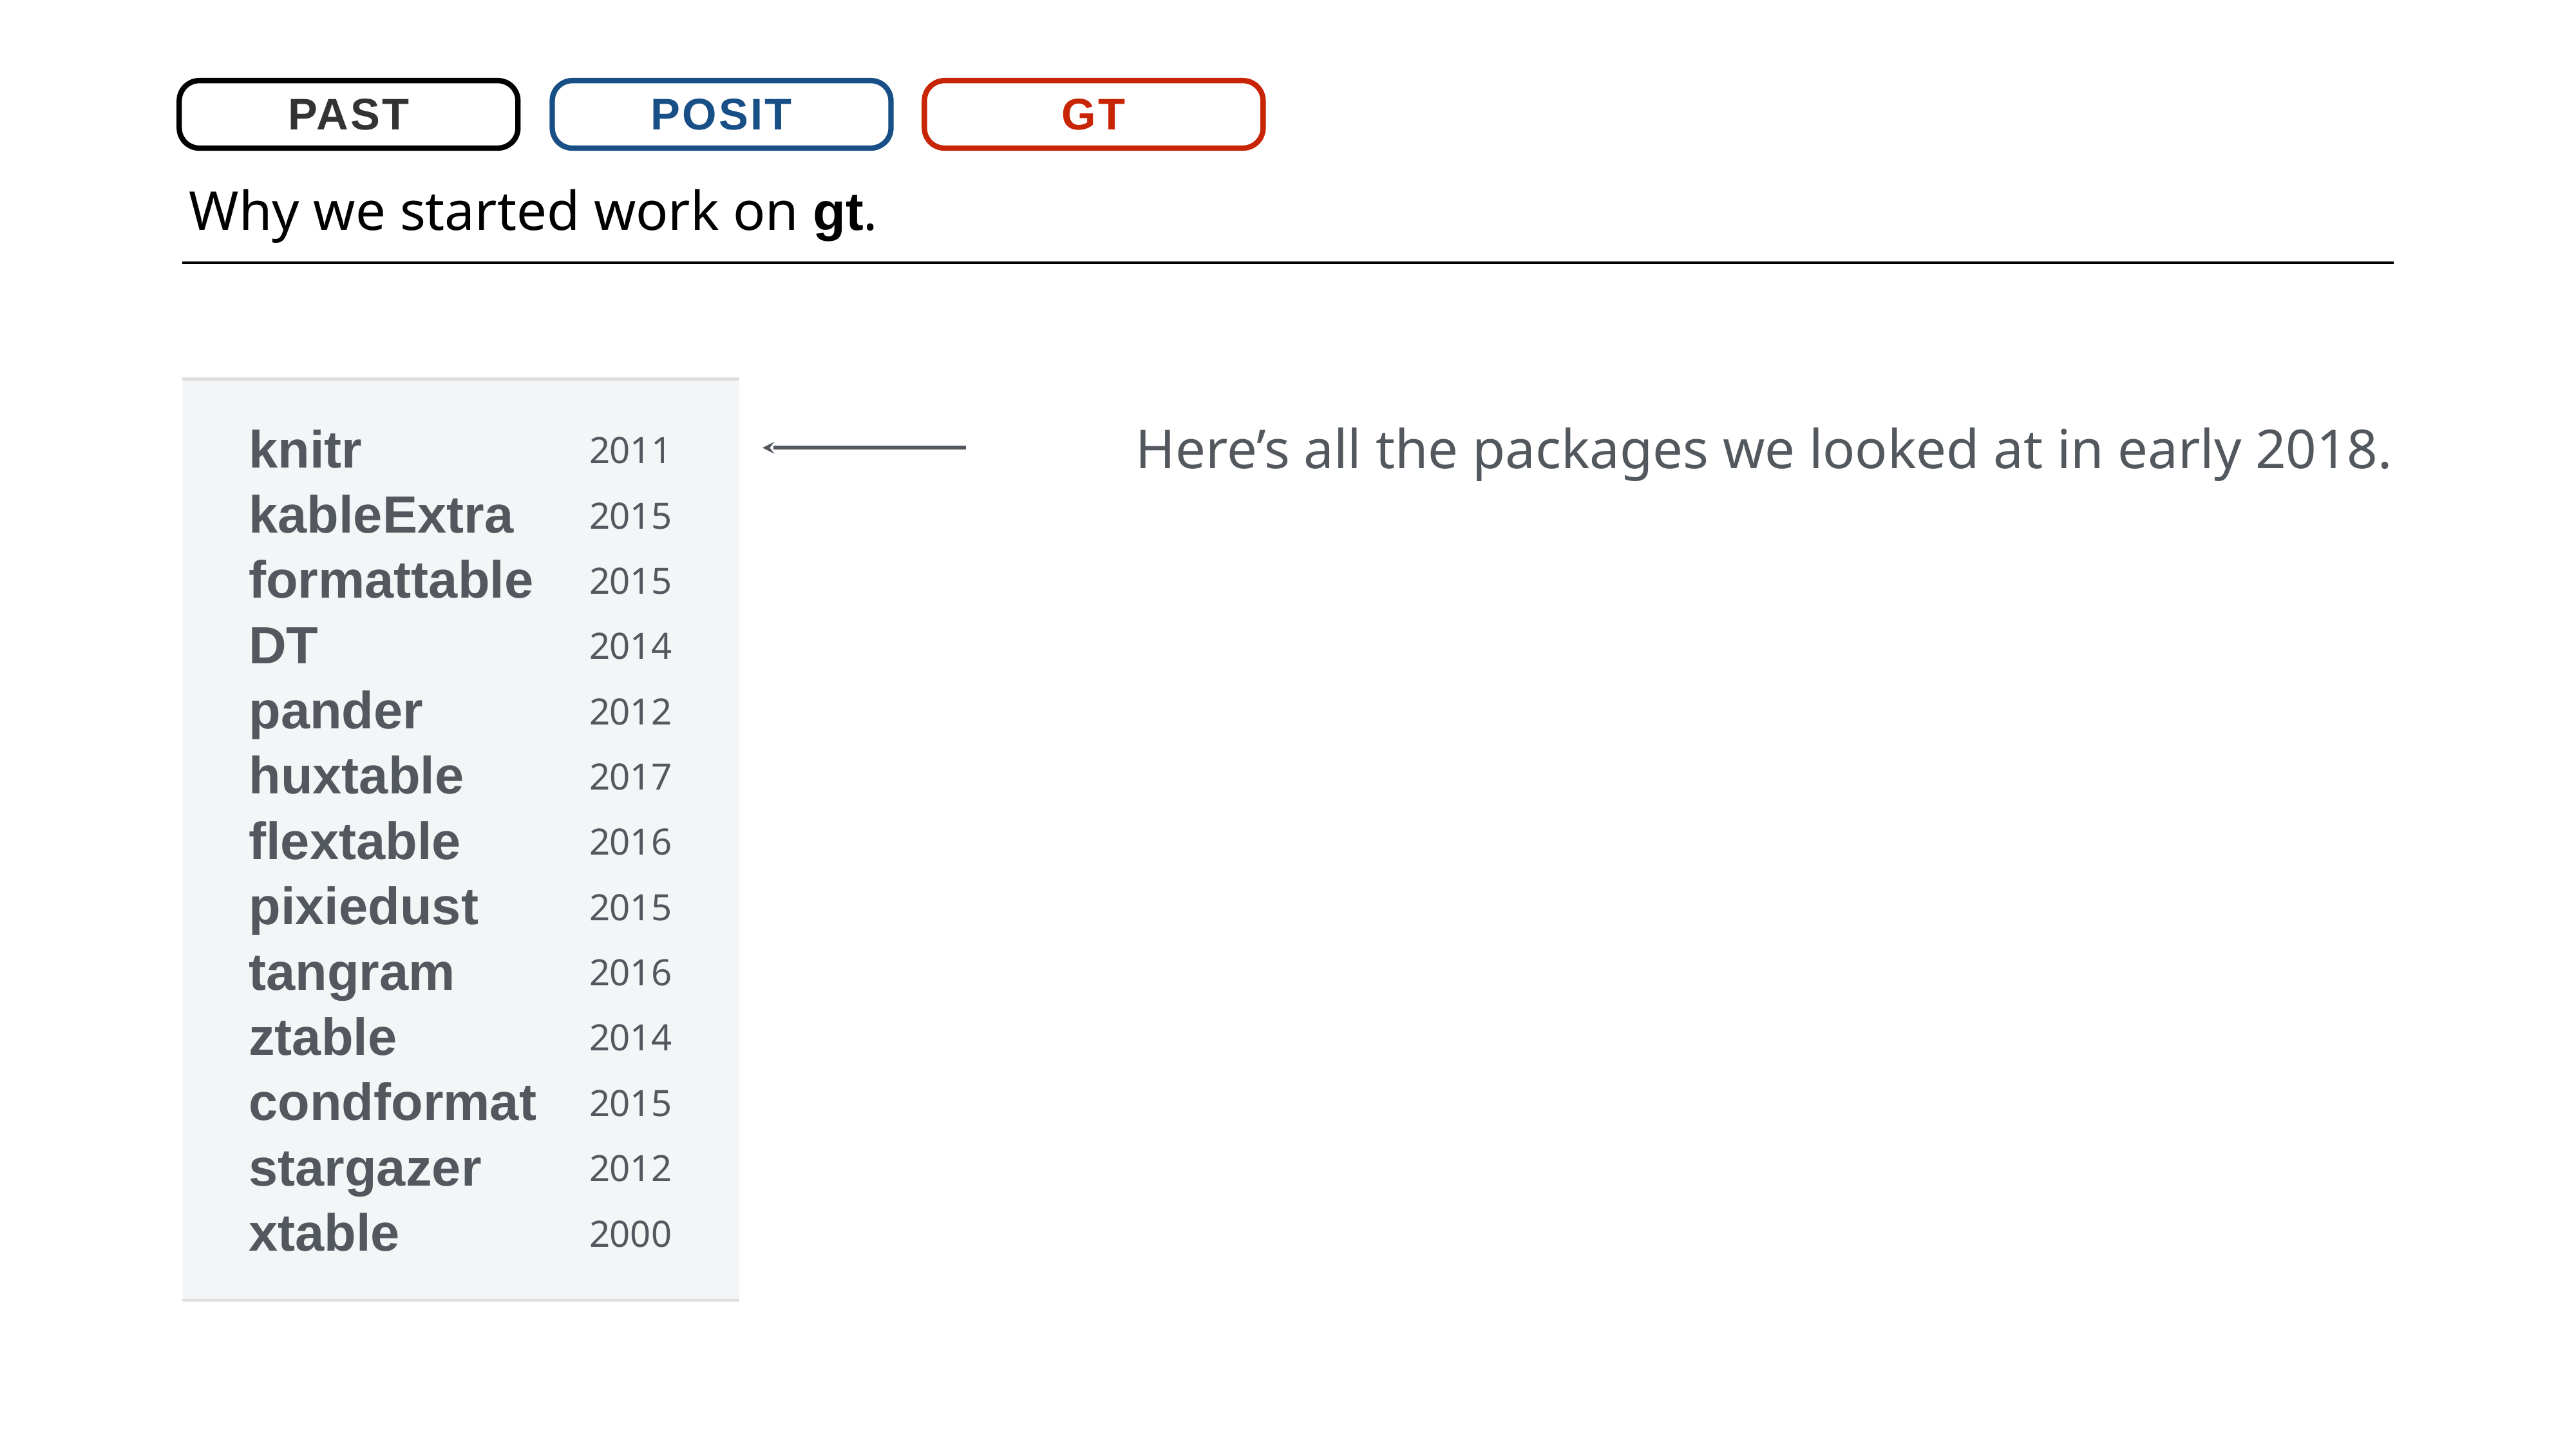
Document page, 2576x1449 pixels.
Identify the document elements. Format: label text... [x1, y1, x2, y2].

text_box 2014 [583, 615, 821, 676]
text_box 2012 [583, 680, 821, 741]
text_box 2000 [583, 1202, 821, 1264]
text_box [884, 80, 1303, 149]
text_box pander [243, 674, 737, 739]
text_box flextable [243, 804, 737, 869]
text_box ztable [243, 999, 737, 1065]
text_box 2015 [583, 876, 821, 937]
text_box kableExtra [243, 478, 737, 543]
text_box 2016 [583, 811, 821, 872]
text_box Why we started work on gt. [184, 167, 2014, 252]
text_box 2015 [583, 1072, 821, 1133]
text_box DT [243, 608, 737, 674]
text_box stargazer [243, 1130, 737, 1195]
text_box [762, 444, 771, 452]
text_box 2012 [583, 1137, 821, 1198]
text_box 2015 [583, 549, 821, 611]
text_box 2015 [583, 484, 821, 545]
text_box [139, 80, 510, 149]
text_box tangram [243, 934, 737, 999]
text_box 2017 [583, 746, 821, 806]
text_box 2016 [583, 942, 821, 1002]
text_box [512, 80, 882, 149]
text_box huxtable [243, 739, 737, 804]
text_box knitr [243, 412, 737, 478]
text_box condformat [243, 1065, 737, 1130]
text_box Here’s all the packages we looked at in early 2018. [932, 405, 2399, 490]
text_box 2011 [583, 419, 821, 480]
text_box pixiedust [243, 869, 737, 934]
text_box 2014 [583, 1007, 821, 1068]
text_box xtable [243, 1195, 737, 1270]
text_box formattable [243, 543, 737, 608]
text_box [182, 379, 739, 1300]
